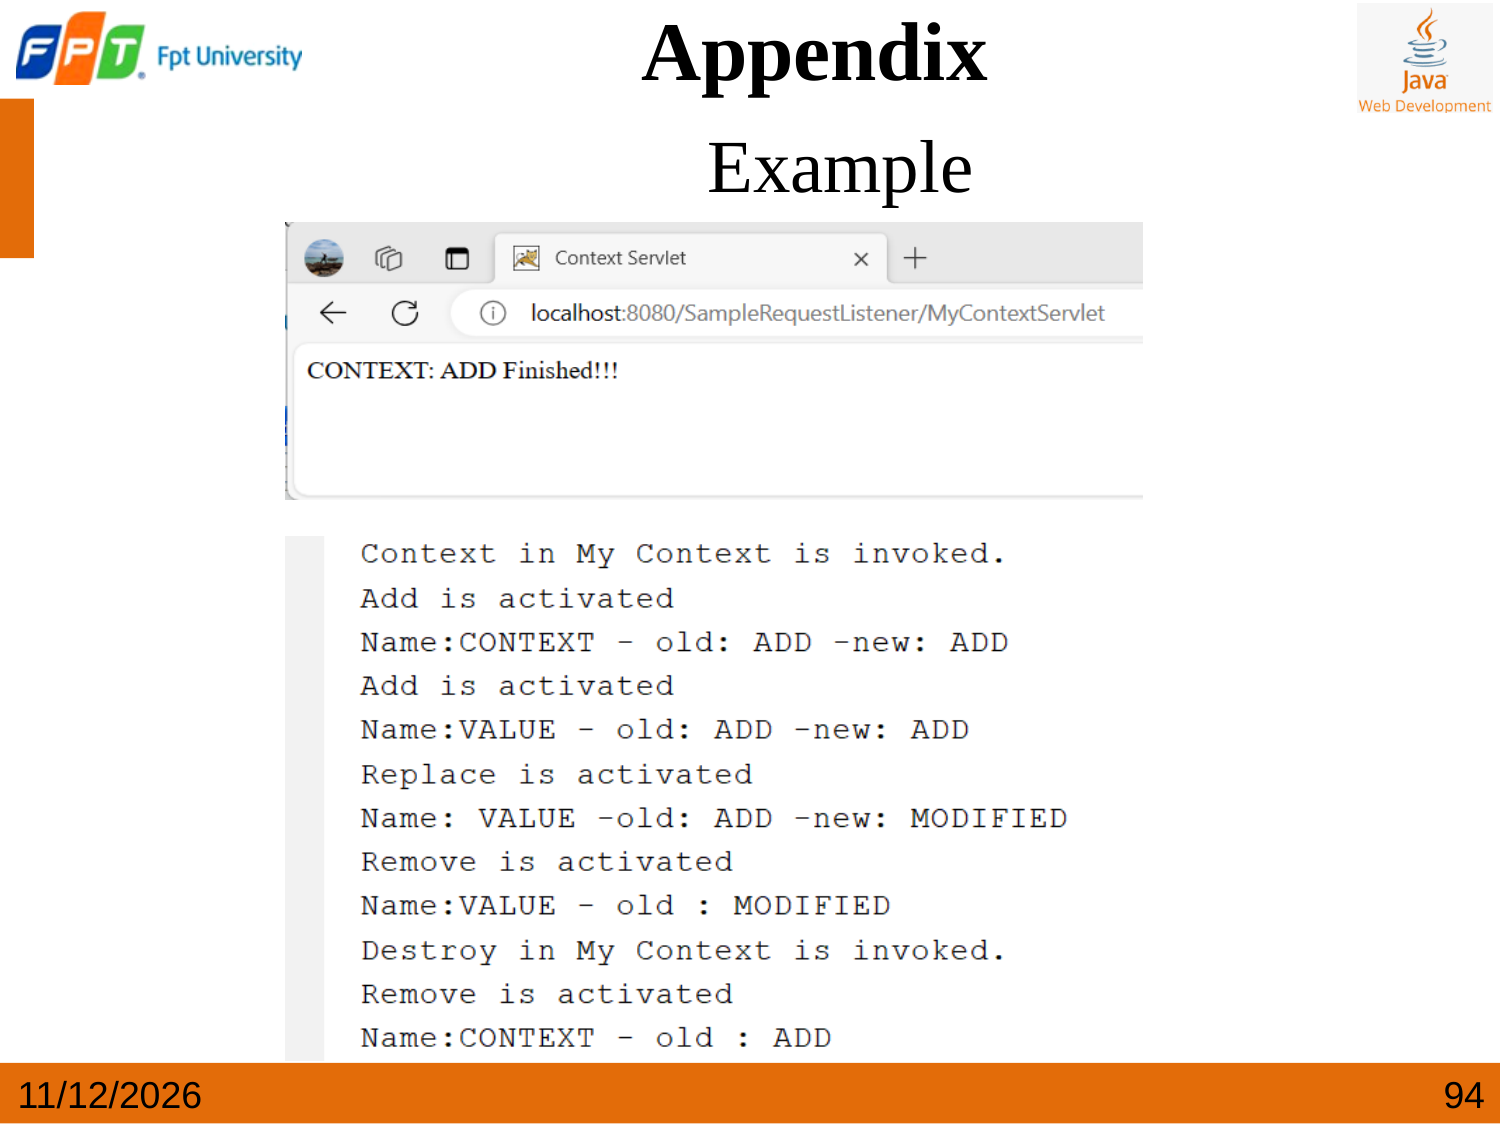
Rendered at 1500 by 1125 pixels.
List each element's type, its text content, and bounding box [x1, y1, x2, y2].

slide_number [2, 1063, 231, 1123]
picture [16, 11, 150, 85]
title Appendix Example [150, 0, 1500, 233]
slide_number 94 [1050, 1063, 1500, 1124]
picture [284, 222, 1143, 501]
picture [284, 536, 1143, 1061]
